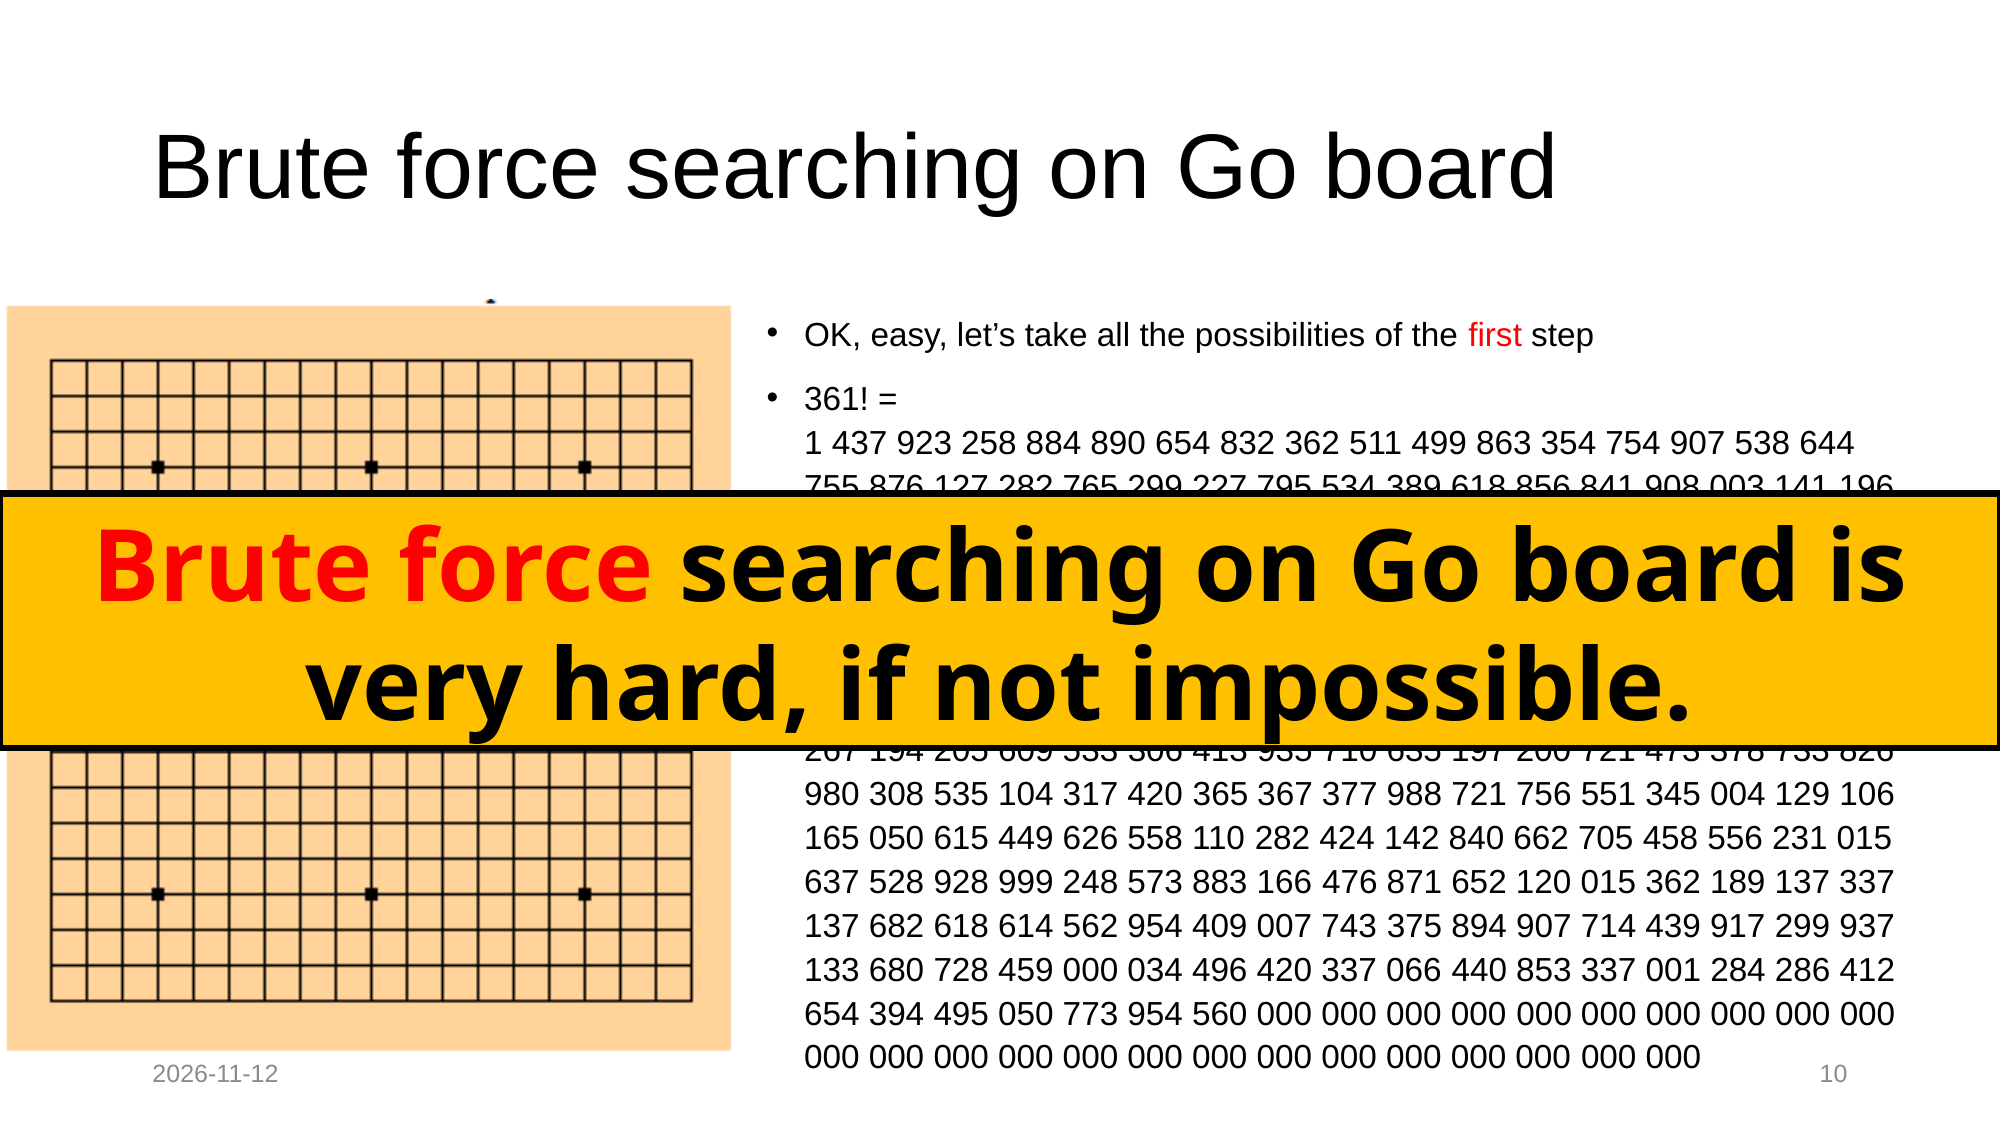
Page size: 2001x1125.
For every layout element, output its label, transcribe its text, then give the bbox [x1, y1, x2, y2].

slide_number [137, 1059, 588, 1103]
list OK, easy, let’s take all the possibilities of the first step 361! = 1 437 923 258 884 890 654 832 362 511 499 863 354 754 907 538 644 755 876 127 282 765 299 227 795 534 389 618 856 841 908 003 141 196 071 413 794 434 890 585 968 383 968 233 304 321 607 713 808 837 056 557 879 669 192 486 182 709 780 035 899 021 100 579 450 107 333 050 792 627 771 722 750 412 268 086 775 281 368 850 575 265 418 120 435 021 506 234 663 026 434 426 736 326 270 927 646 433 025 577 722 695 595 343 233 942 204 301 825 548 143 785 112 222 186 834 487 969 871 267 194 205 609 533 306 413 935 710 635 197 200 721 473 378 733 826 980 308 535 104 317 420 365 367 377 988 721 756 551 345 004 129 106 165 050 615 449 626 558 110 282 424 142 840 662 705 458 556 231 015 637 528 928 999 248 573 883 166 476 871 652 120 015 362 189 137 337 137 682 618 614 562 954 409 007 743 375 894 907 714 439 917 299 937 133 680 728 459 000 034 496 420 337 066 440 853 337 001 284 286 412 654 394 495 050 773 954 560 000 000 000 000 000 000 000 000 000 000 000 000 000 000 000 000 000 000 000 000 000 000 000 000 [751, 749, 1919, 1092]
text_box Brute force searching on Go board is very hard, if not impossible. [752, 493, 2000, 749]
list OK, easy, let’s take all the possibilities of the first step 361! = 1 437 923 258 884 890 654 832 362 511 499 863 354 754 907 538 644 755 876 127 282 765 299 227 795 534 389 618 856 841 908 003 141 196 071 413 794 434 890 585 968 383 968 233 304 321 607 713 808 837 056 557 879 669 192 486 182 709 780 035 899 021 100 579 450 107 333 050 792 627 771 722 750 412 268 086 775 281 368 850 575 265 418 120 435 021 506 234 663 026 434 426 736 326 270 927 646 433 025 577 722 695 595 343 233 942 204 301 825 548 143 785 112 222 186 834 487 969 871 267 194 205 609 533 306 413 935 710 635 197 200 721 473 378 733 826 980 308 535 104 317 420 365 367 377 988 721 756 551 345 004 129 106 165 050 615 449 626 558 110 282 424 142 840 662 705 458 556 231 015 637 528 928 999 248 573 883 166 476 871 652 120 015 362 189 137 337 137 682 618 614 562 954 409 007 743 375 894 907 714 439 917 299 937 133 680 728 459 000 034 496 420 337 066 440 853 337 001 284 286 412 654 394 495 050 773 954 560 000 000 000 000 000 000 000 000 000 000 000 000 000 000 000 000 000 000 000 000 000 000 000 000 [752, 301, 1919, 493]
slide_number 10 [1412, 1042, 1863, 1103]
title Brute force searching on Go board [137, 59, 1863, 278]
picture [0, 299, 752, 1059]
